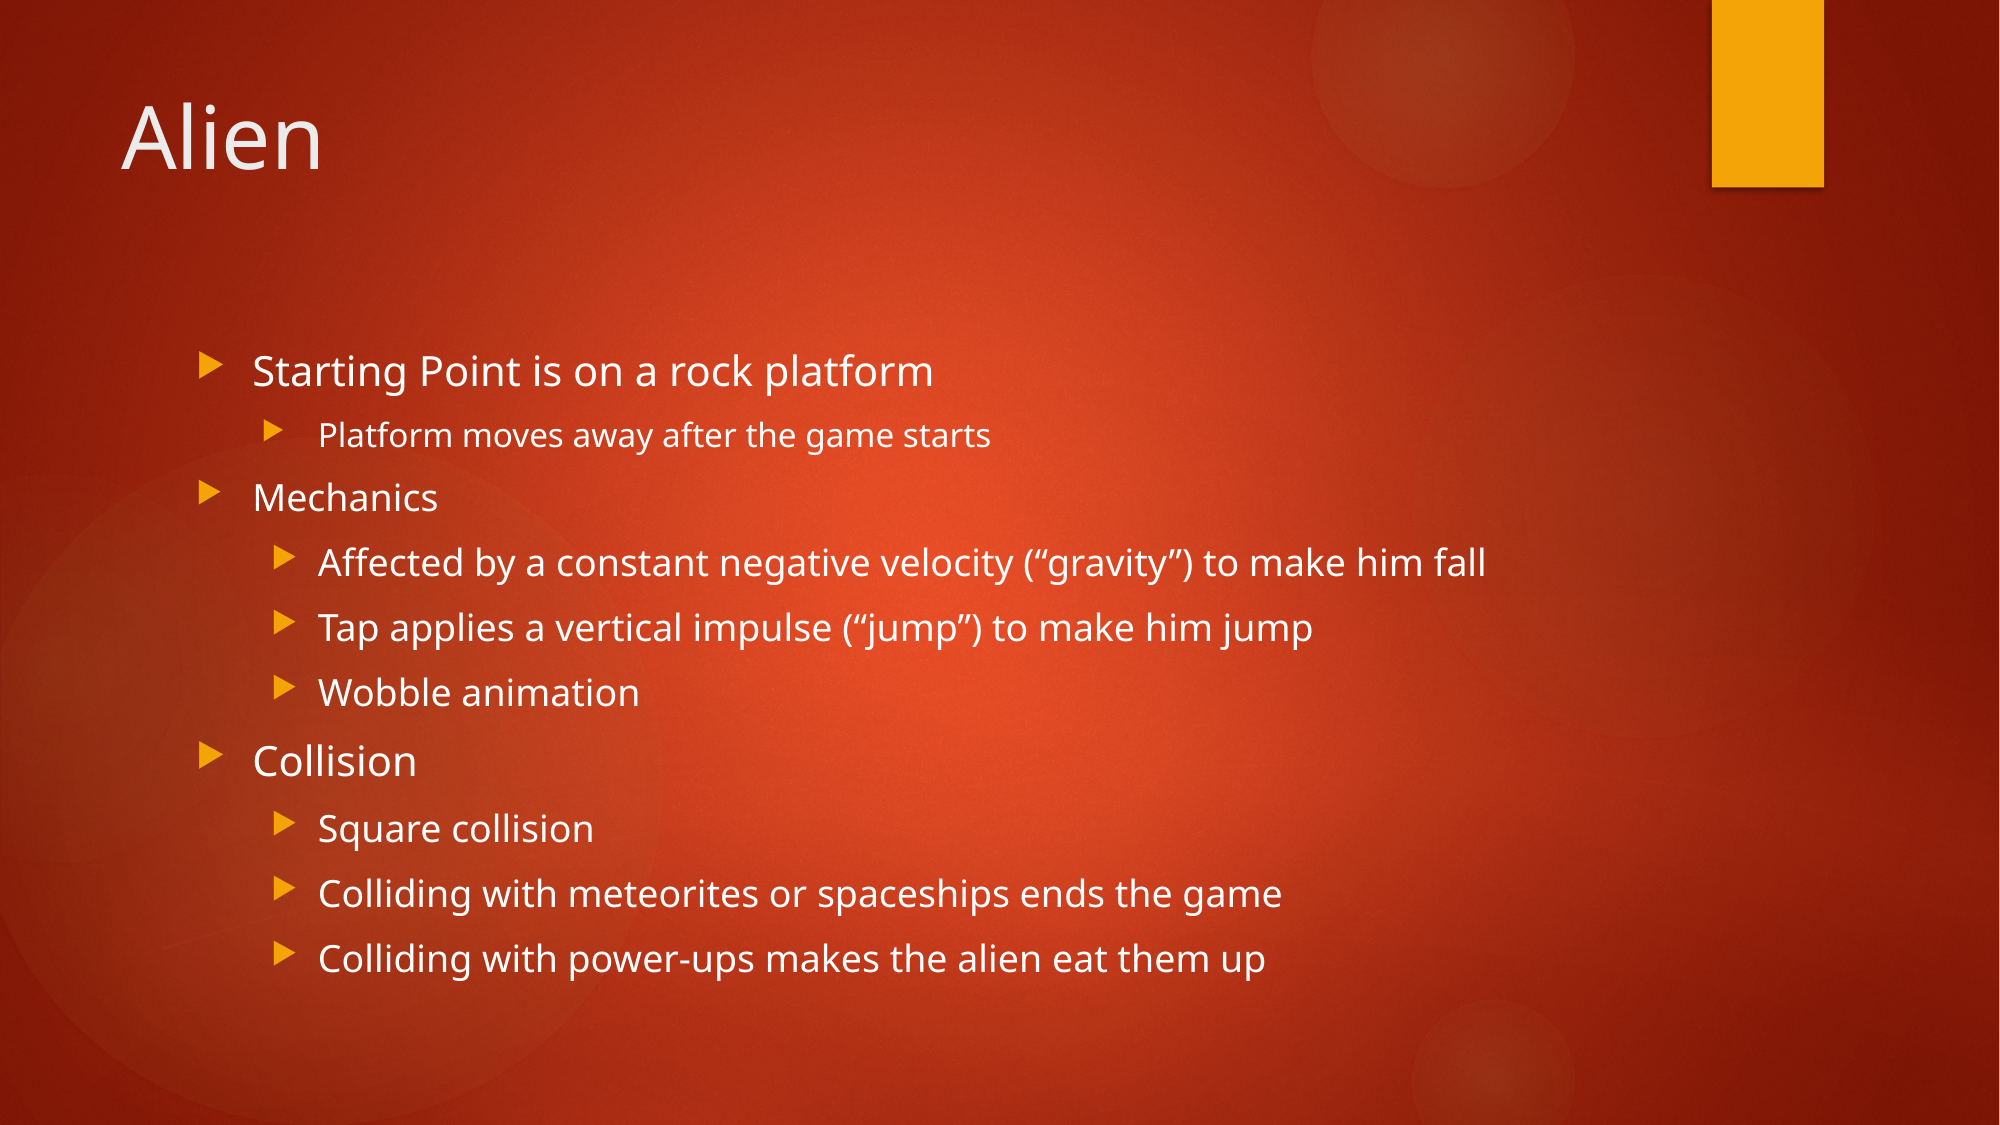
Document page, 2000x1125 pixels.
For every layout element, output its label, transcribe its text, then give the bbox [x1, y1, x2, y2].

list Starting Point is on a rock platform Platform moves away after the game starts Mechanics Affected by a constant negative velocity (“gravity”) to make him fall Tap applies a vertical impulse (“jump”) to make him jump Wobble animation Collision Square collision Colliding with meteorites or spaceships ends the game Colliding with power-ups makes the alien eat them up [180, 266, 1649, 1025]
title Alien [105, 74, 1649, 304]
